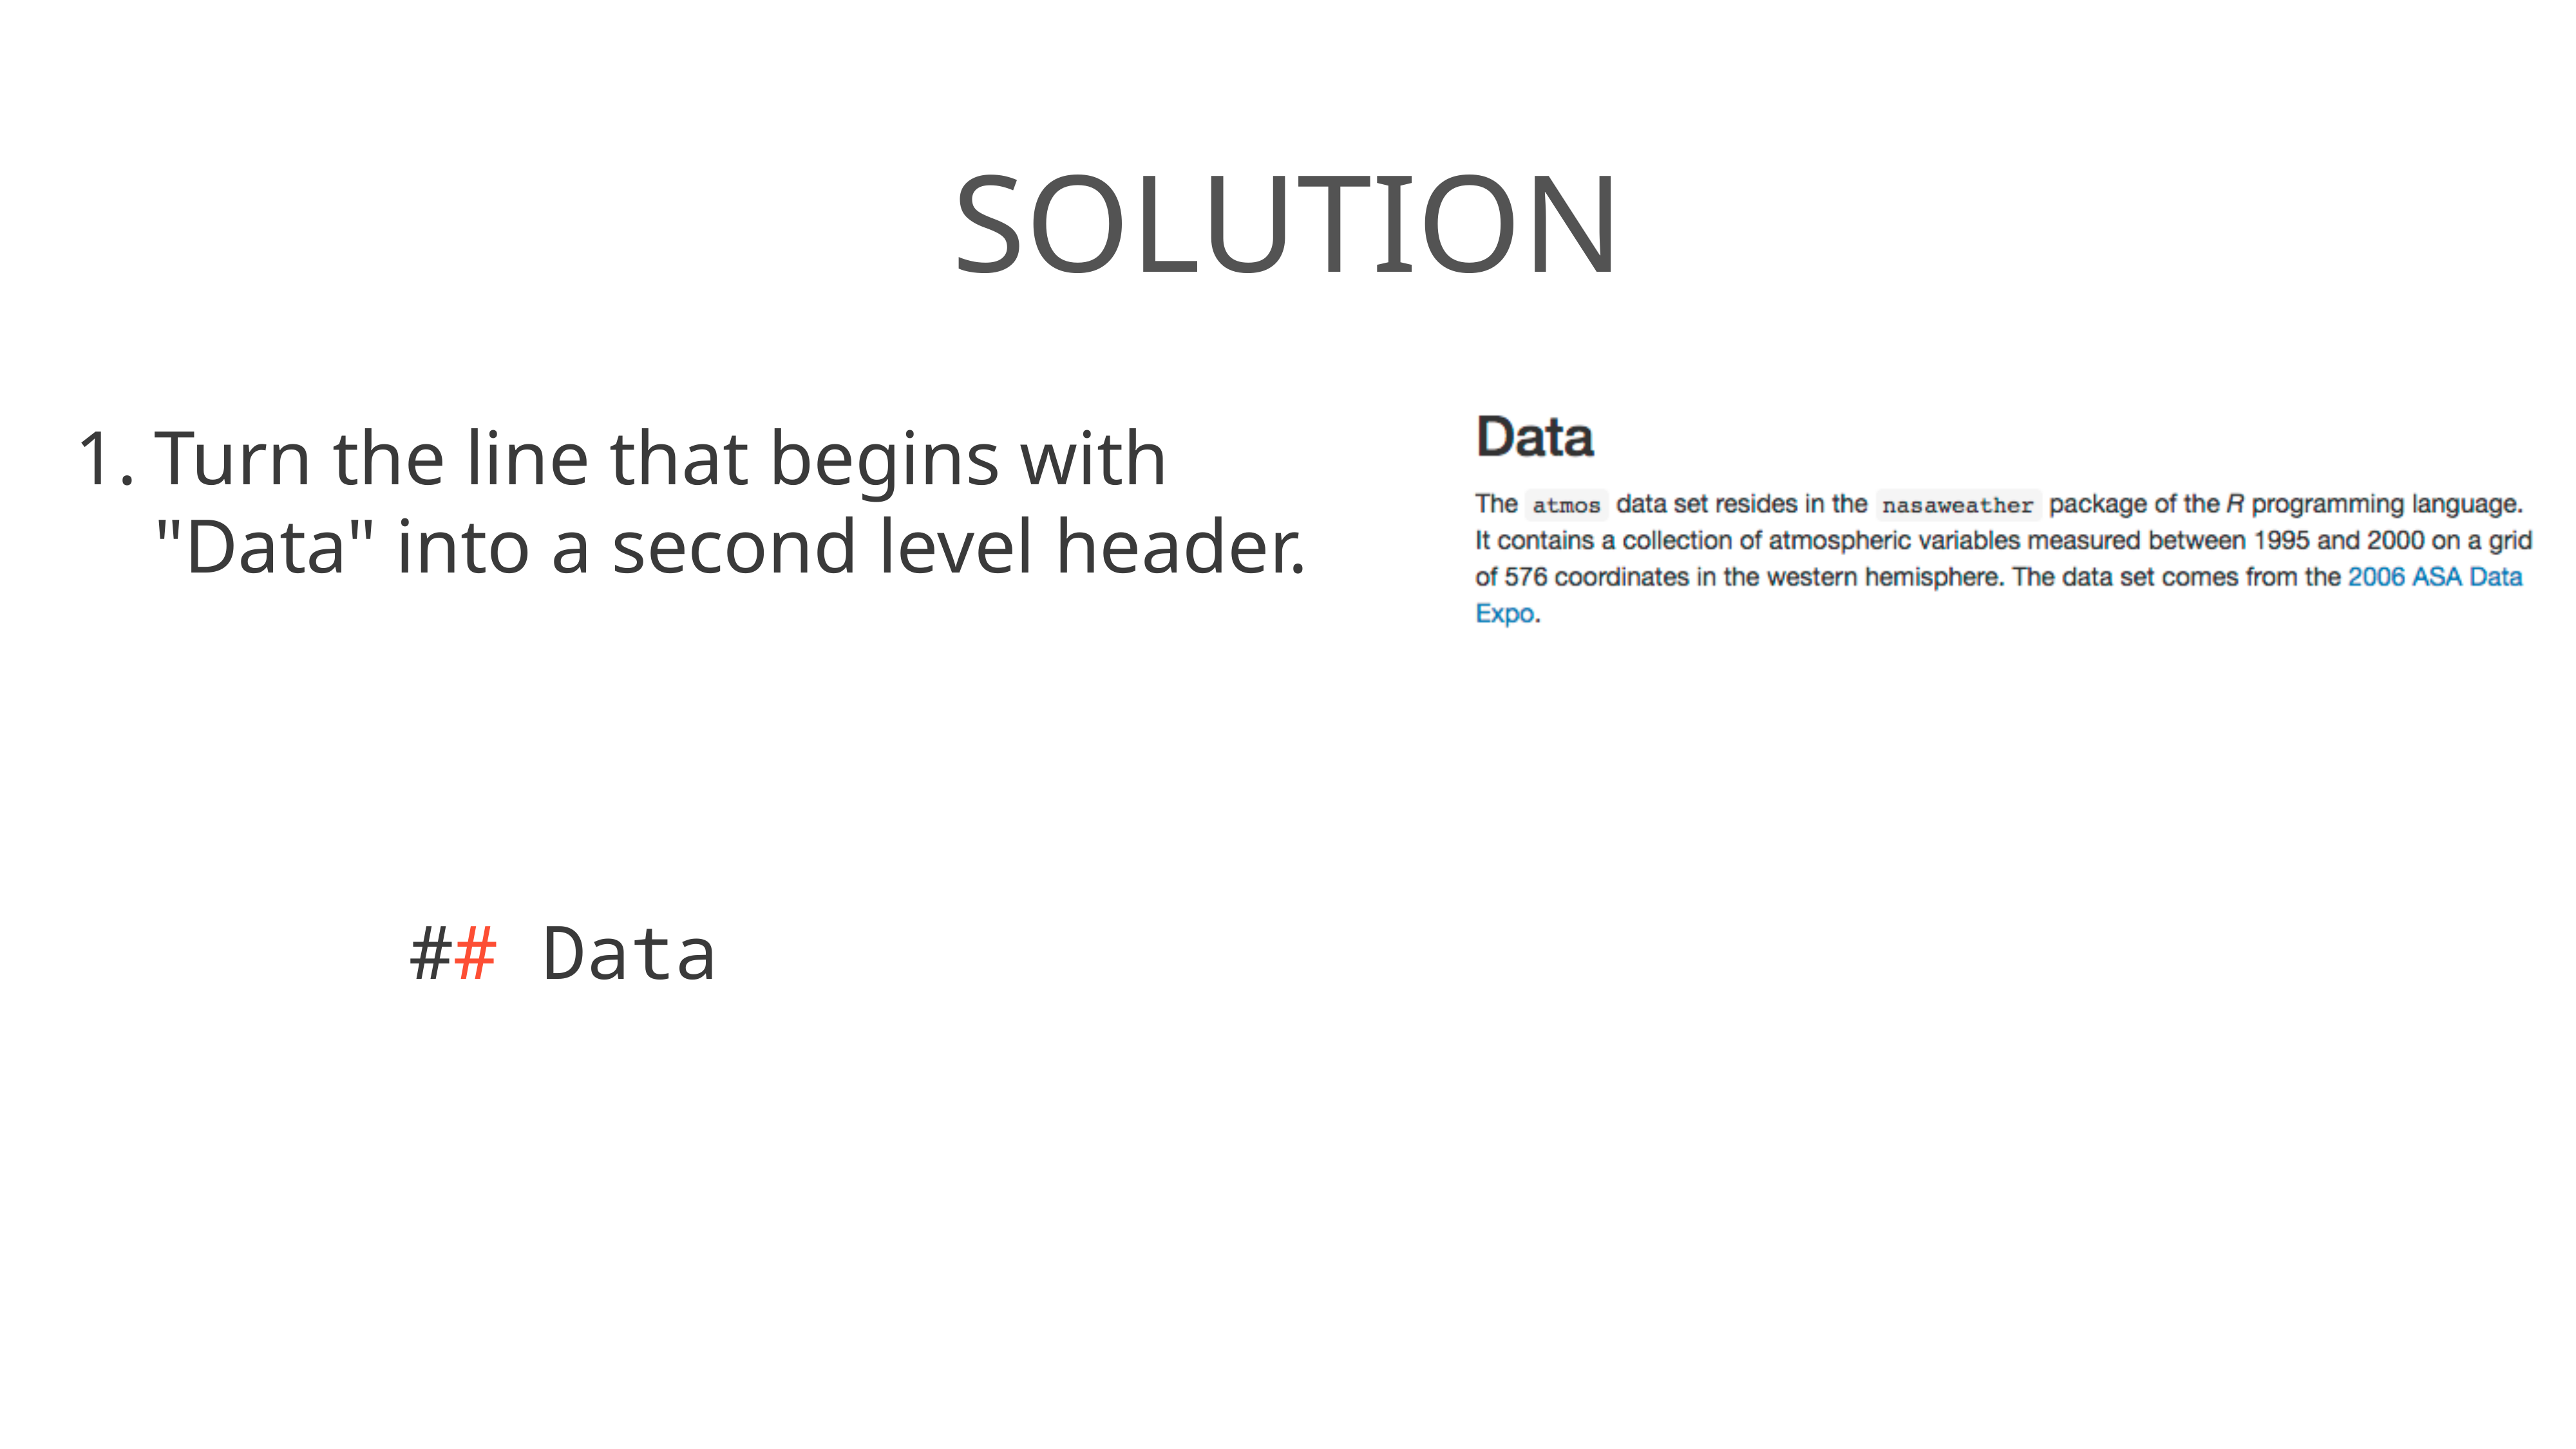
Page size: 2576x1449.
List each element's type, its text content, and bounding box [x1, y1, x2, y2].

list Turn the line that begins with "Data" into a second level header. ## Data [69, 404, 1412, 1353]
title Solution [70, 37, 2506, 401]
picture [1452, 372, 2553, 650]
